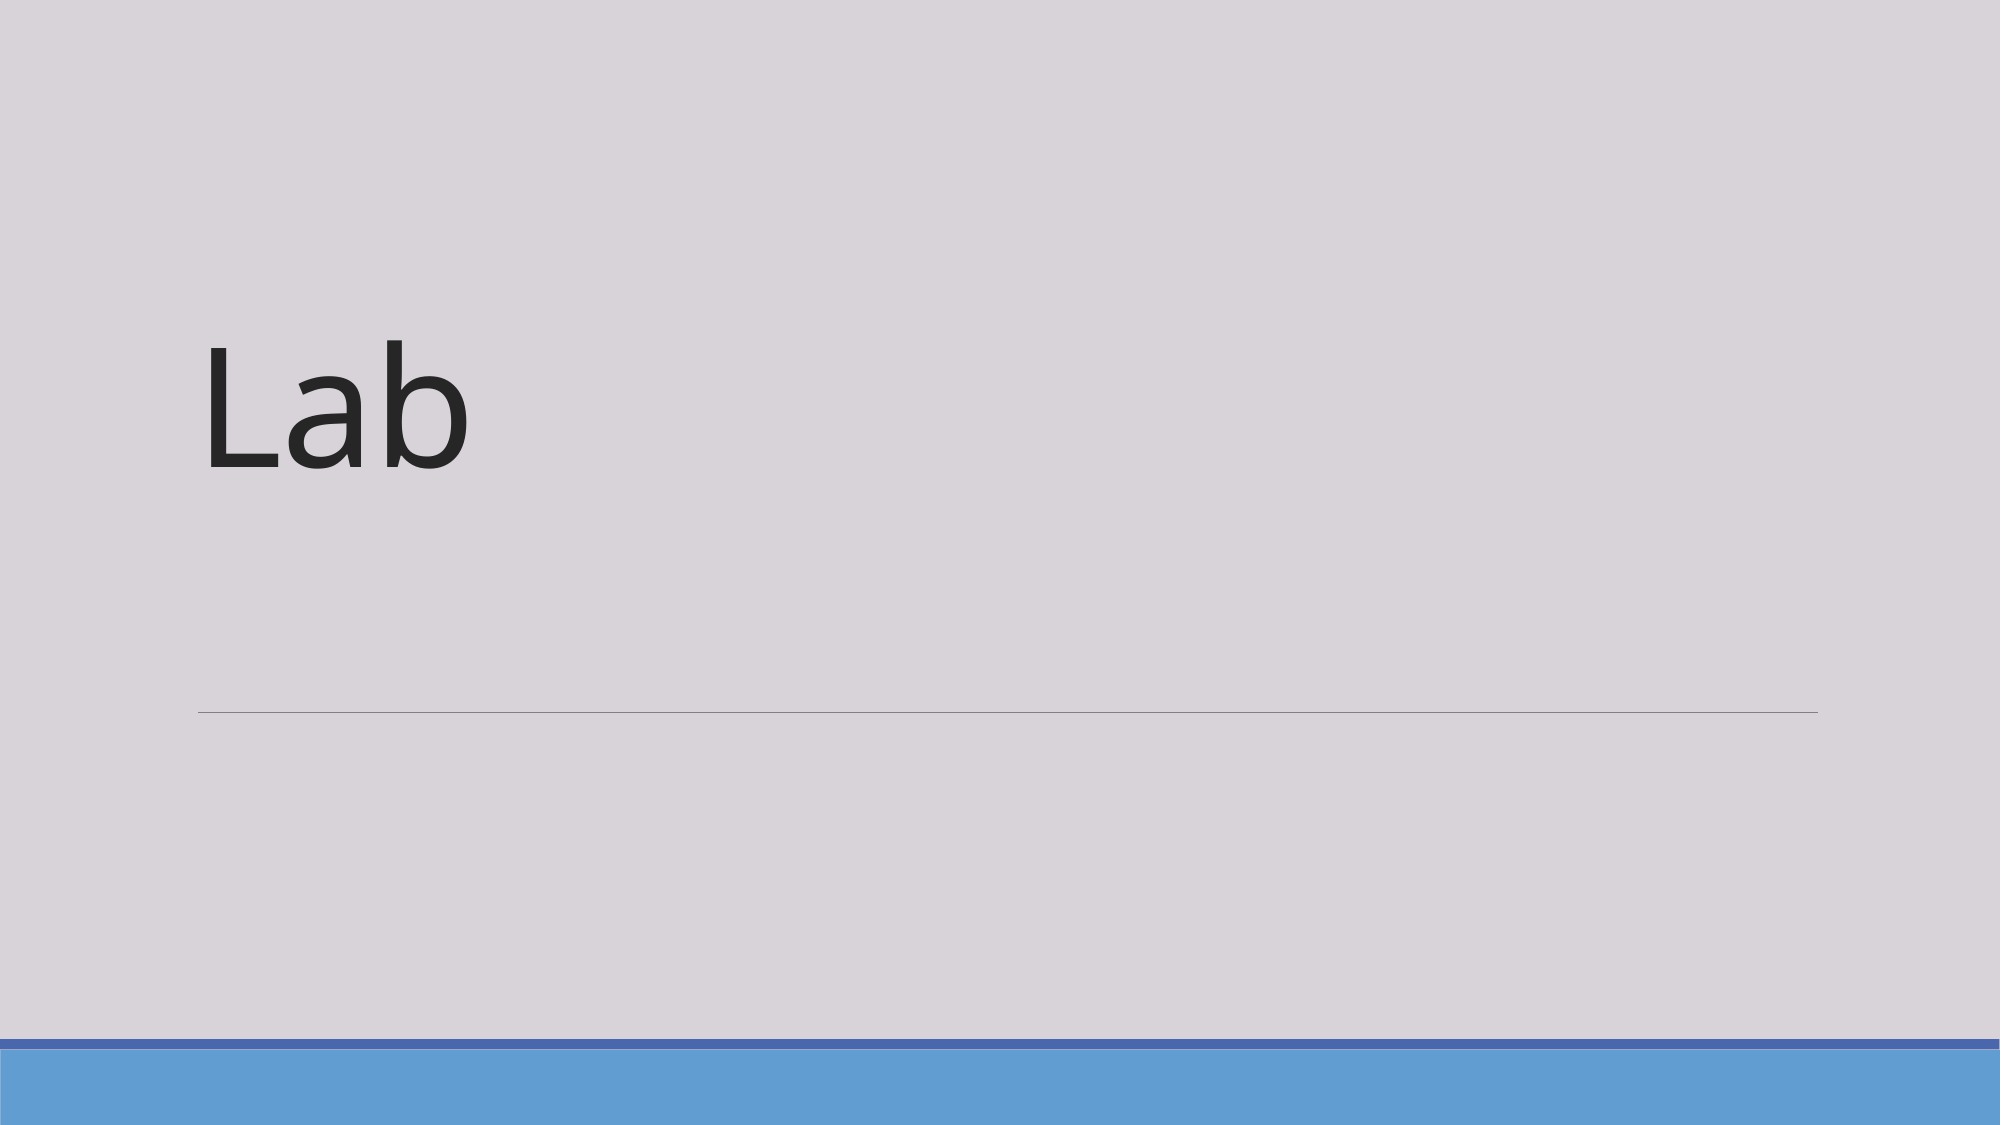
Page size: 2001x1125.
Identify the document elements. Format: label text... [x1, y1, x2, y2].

title Lab [180, 124, 1830, 710]
